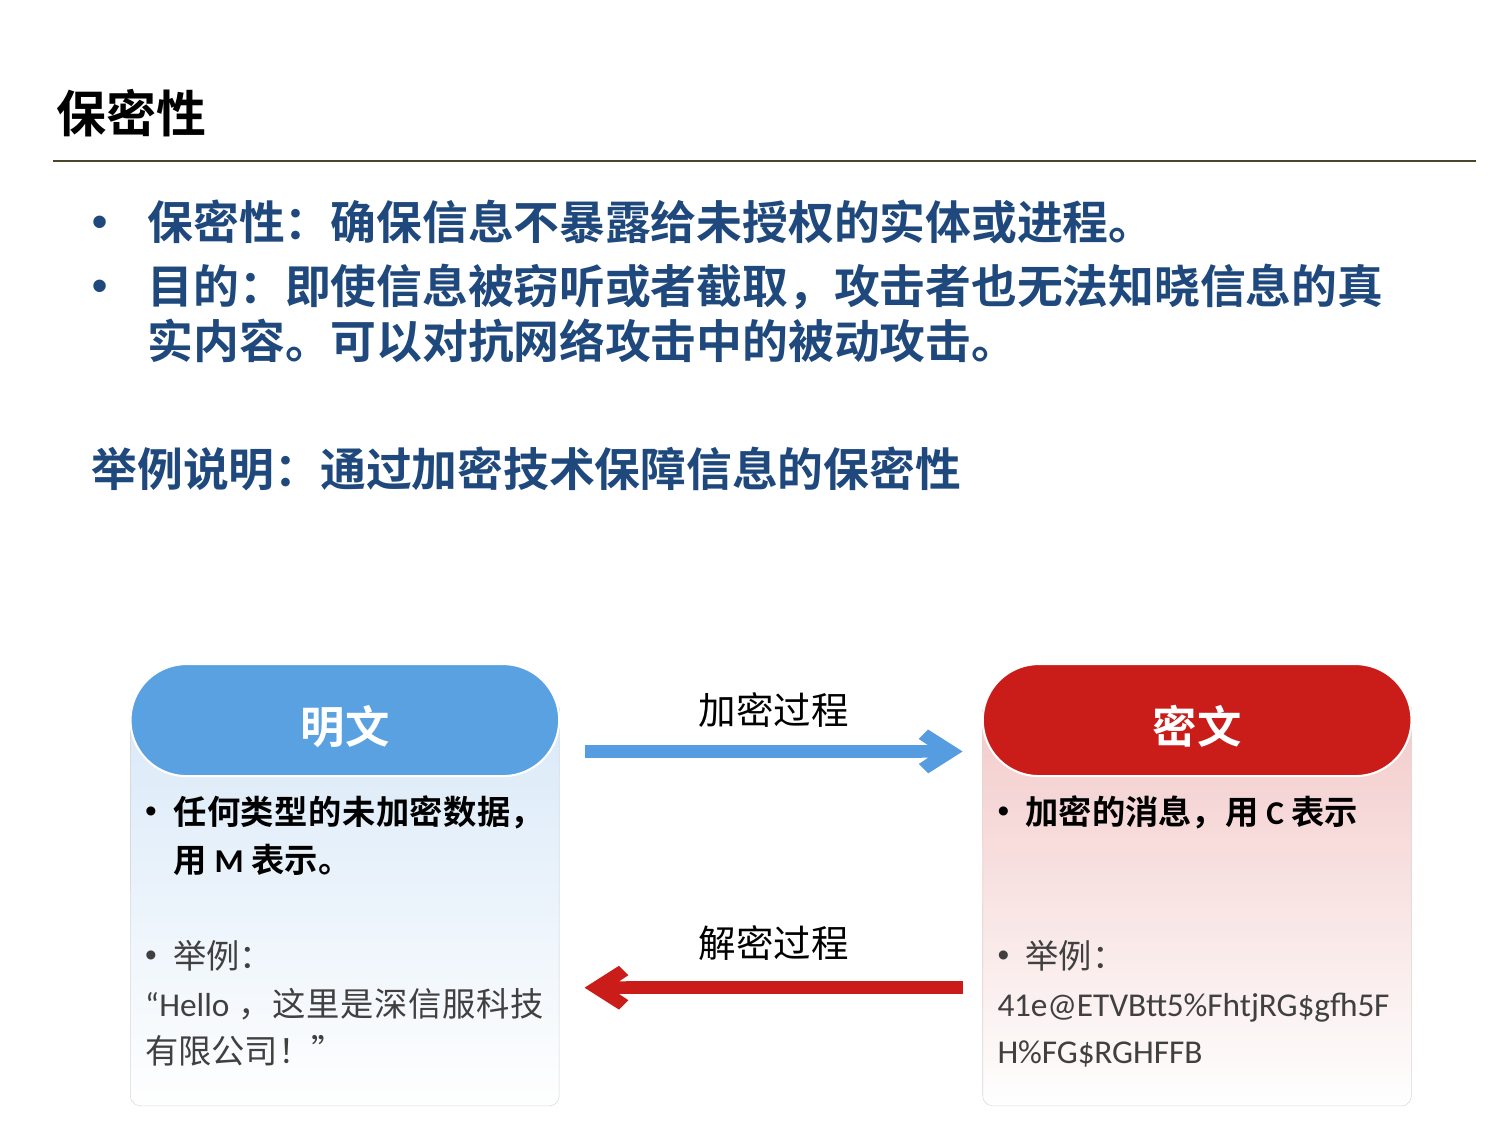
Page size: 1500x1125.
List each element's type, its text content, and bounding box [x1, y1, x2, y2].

list 保密性：确保信息不暴露给未授权的实体或进程。 目的：即使信息被窃听或者截取，攻击者也无法知晓信息的真实内容。可以对抗网络攻击中的被动攻击。 举例说明：通过加密技术保障信息的保密性 [76, 186, 1427, 929]
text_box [130, 663, 1412, 1107]
title 保密性 [41, 42, 1392, 183]
